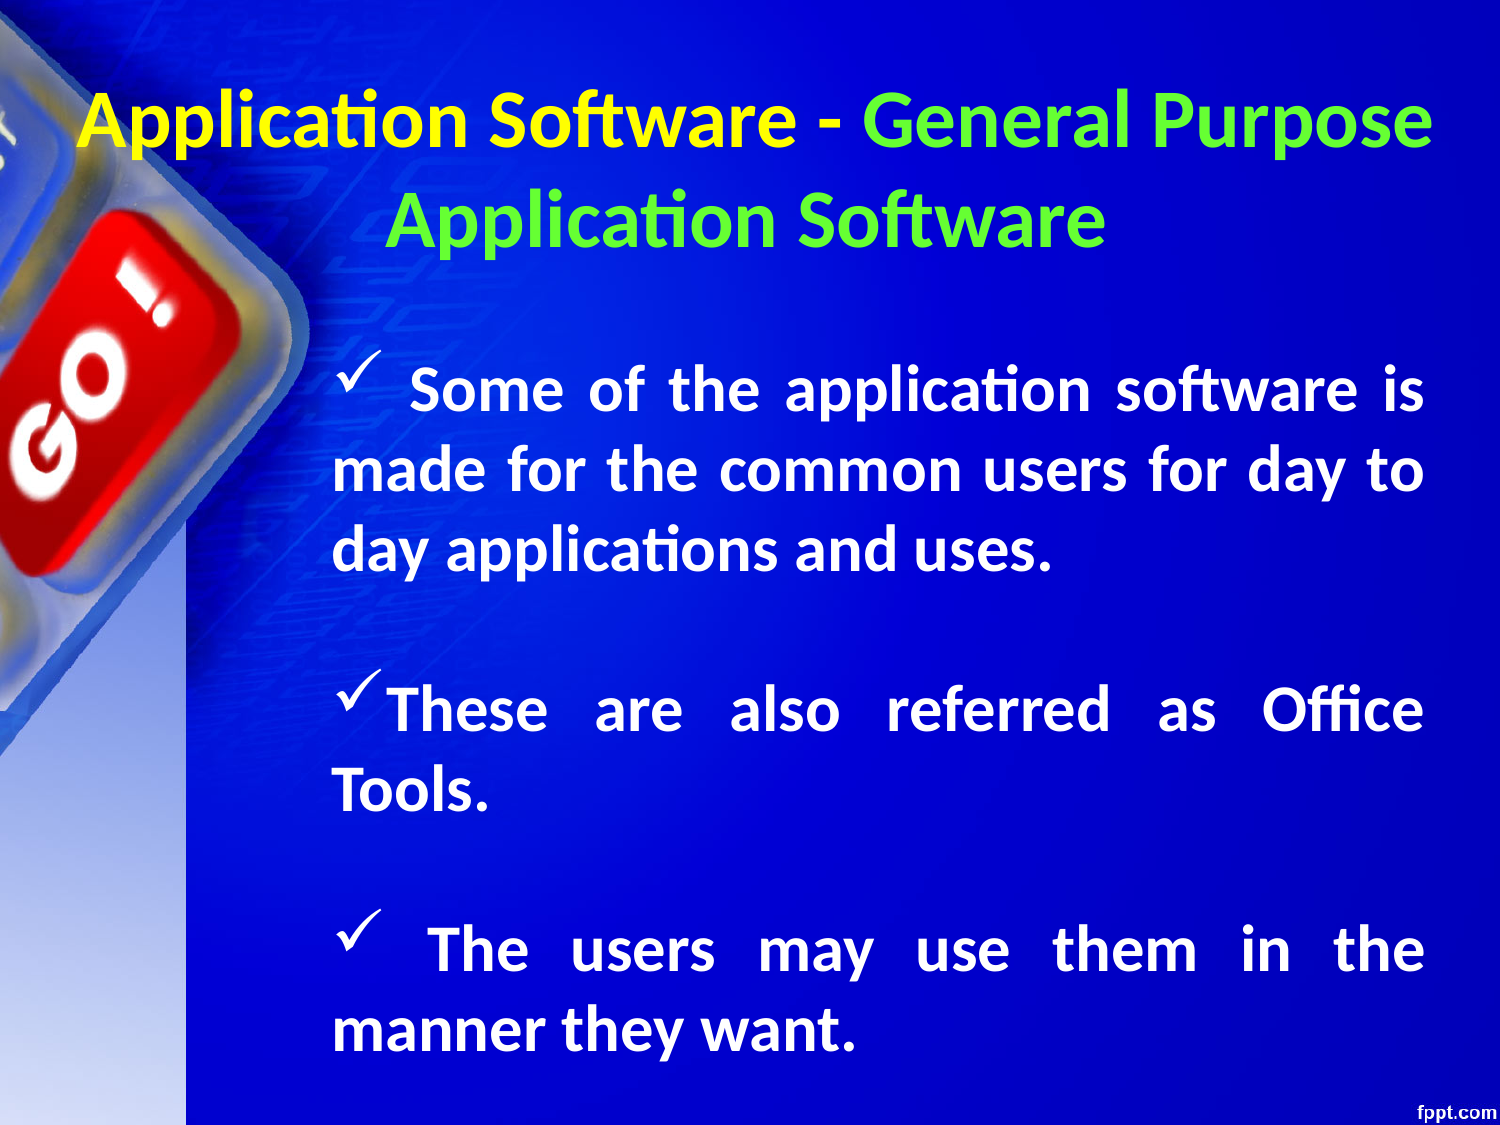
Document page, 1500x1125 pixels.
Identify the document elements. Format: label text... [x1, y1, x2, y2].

text_box Some of the application software is made for the common users for day to day applications and uses. These are also referred as Office Tools. The users may use them in the manner they want. [316, 270, 1442, 1073]
title Application Software - General Purpose Application Software [35, 58, 1477, 270]
picture [0, 0, 1500, 1125]
